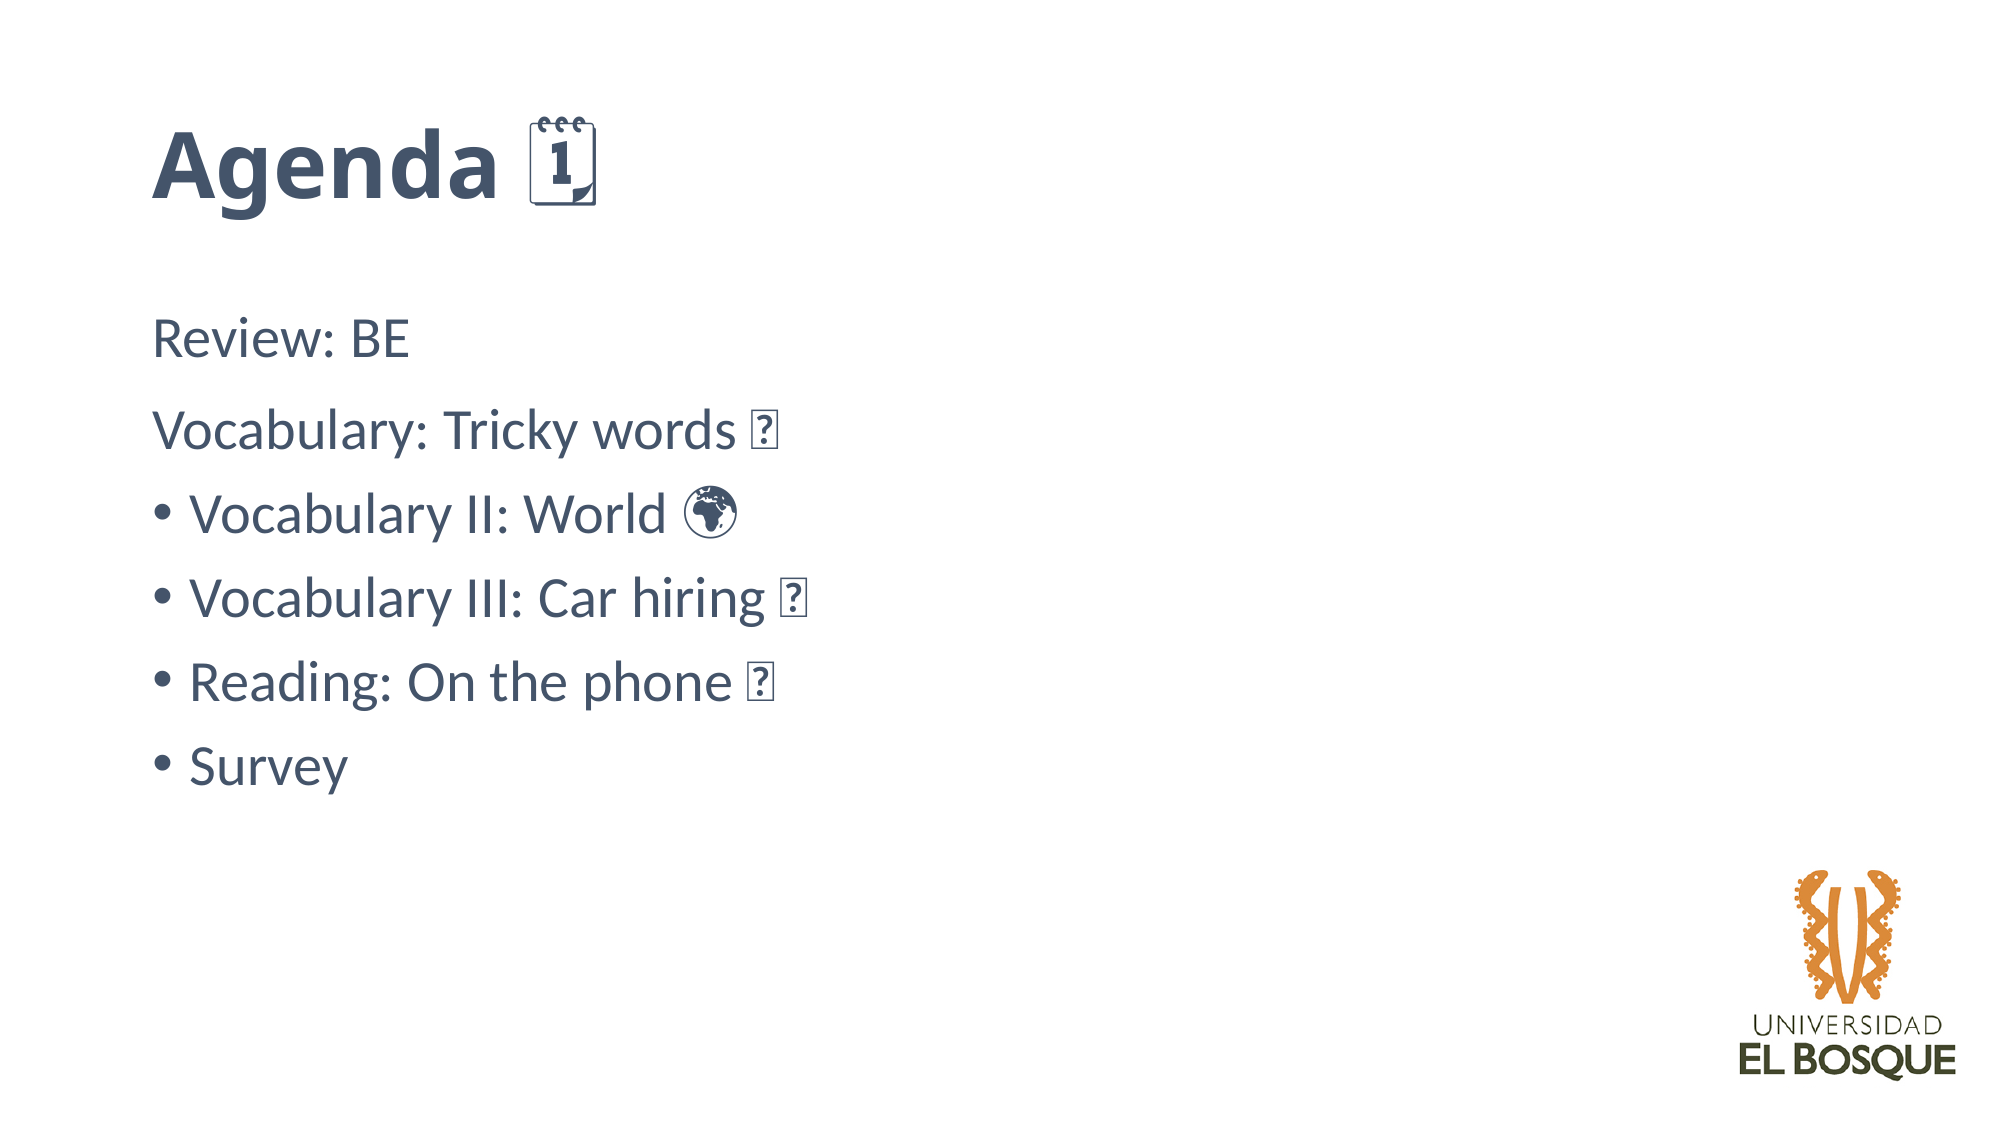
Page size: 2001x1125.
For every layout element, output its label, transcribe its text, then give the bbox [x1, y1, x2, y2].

title Agenda 🗓️ [137, 59, 1863, 278]
picture [1731, 862, 1965, 1088]
list Review: BE Vocabulary: Tricky words 🧐 Vocabulary II: World 🌍 Vocabulary III: Car hiring 🚗 Reading: On the phone 📱 Survey [137, 299, 1863, 1014]
